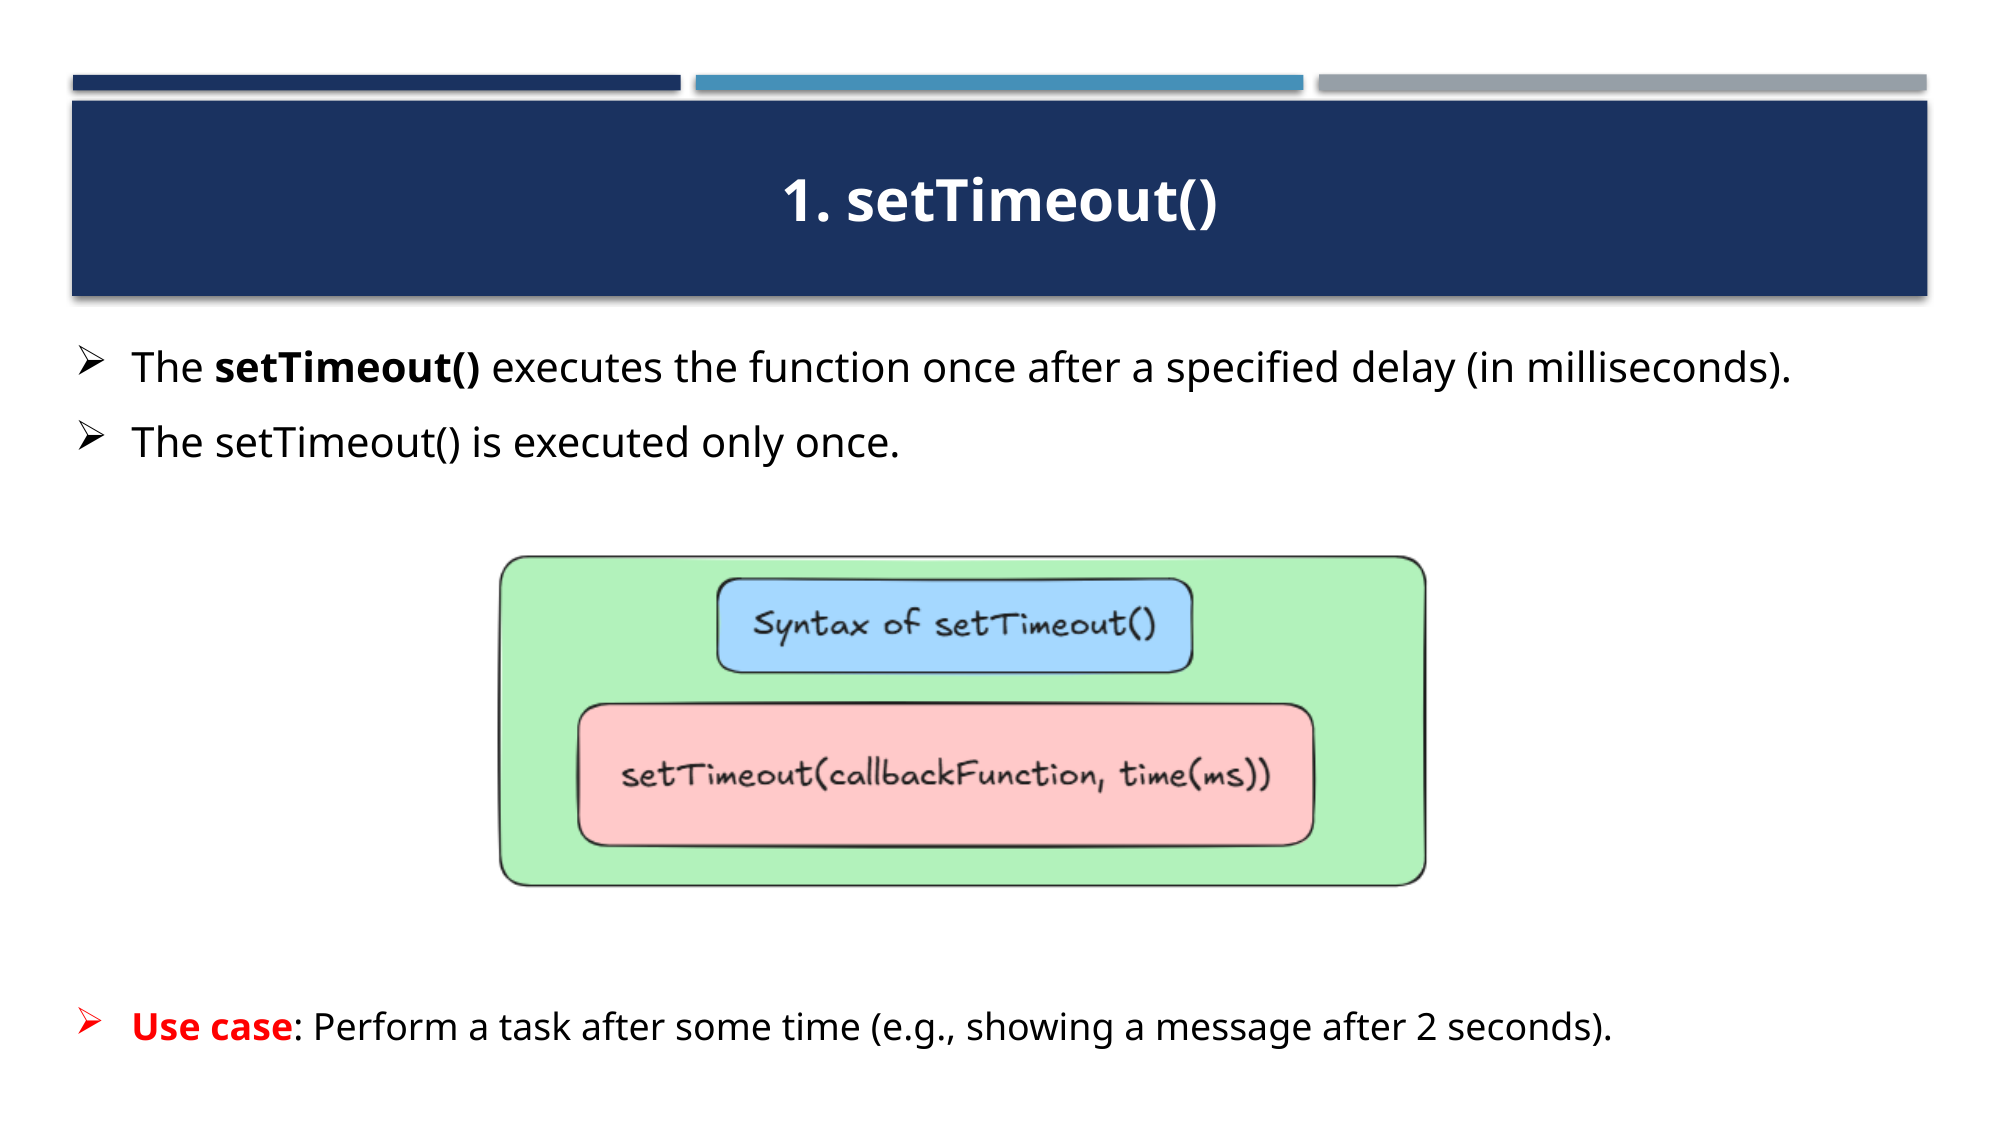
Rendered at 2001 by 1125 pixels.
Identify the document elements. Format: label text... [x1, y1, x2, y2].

text_box The setTimeout() executes the function once after a specified delay (in milliseconds). The setTimeout() is executed only once. [60, 308, 1926, 474]
text_box Use case: Perform a task after some time (e.g., showing a message after 2 seconds). [60, 973, 1721, 1056]
title 1. setTimeout() [95, 115, 1905, 282]
picture [489, 537, 1447, 911]
